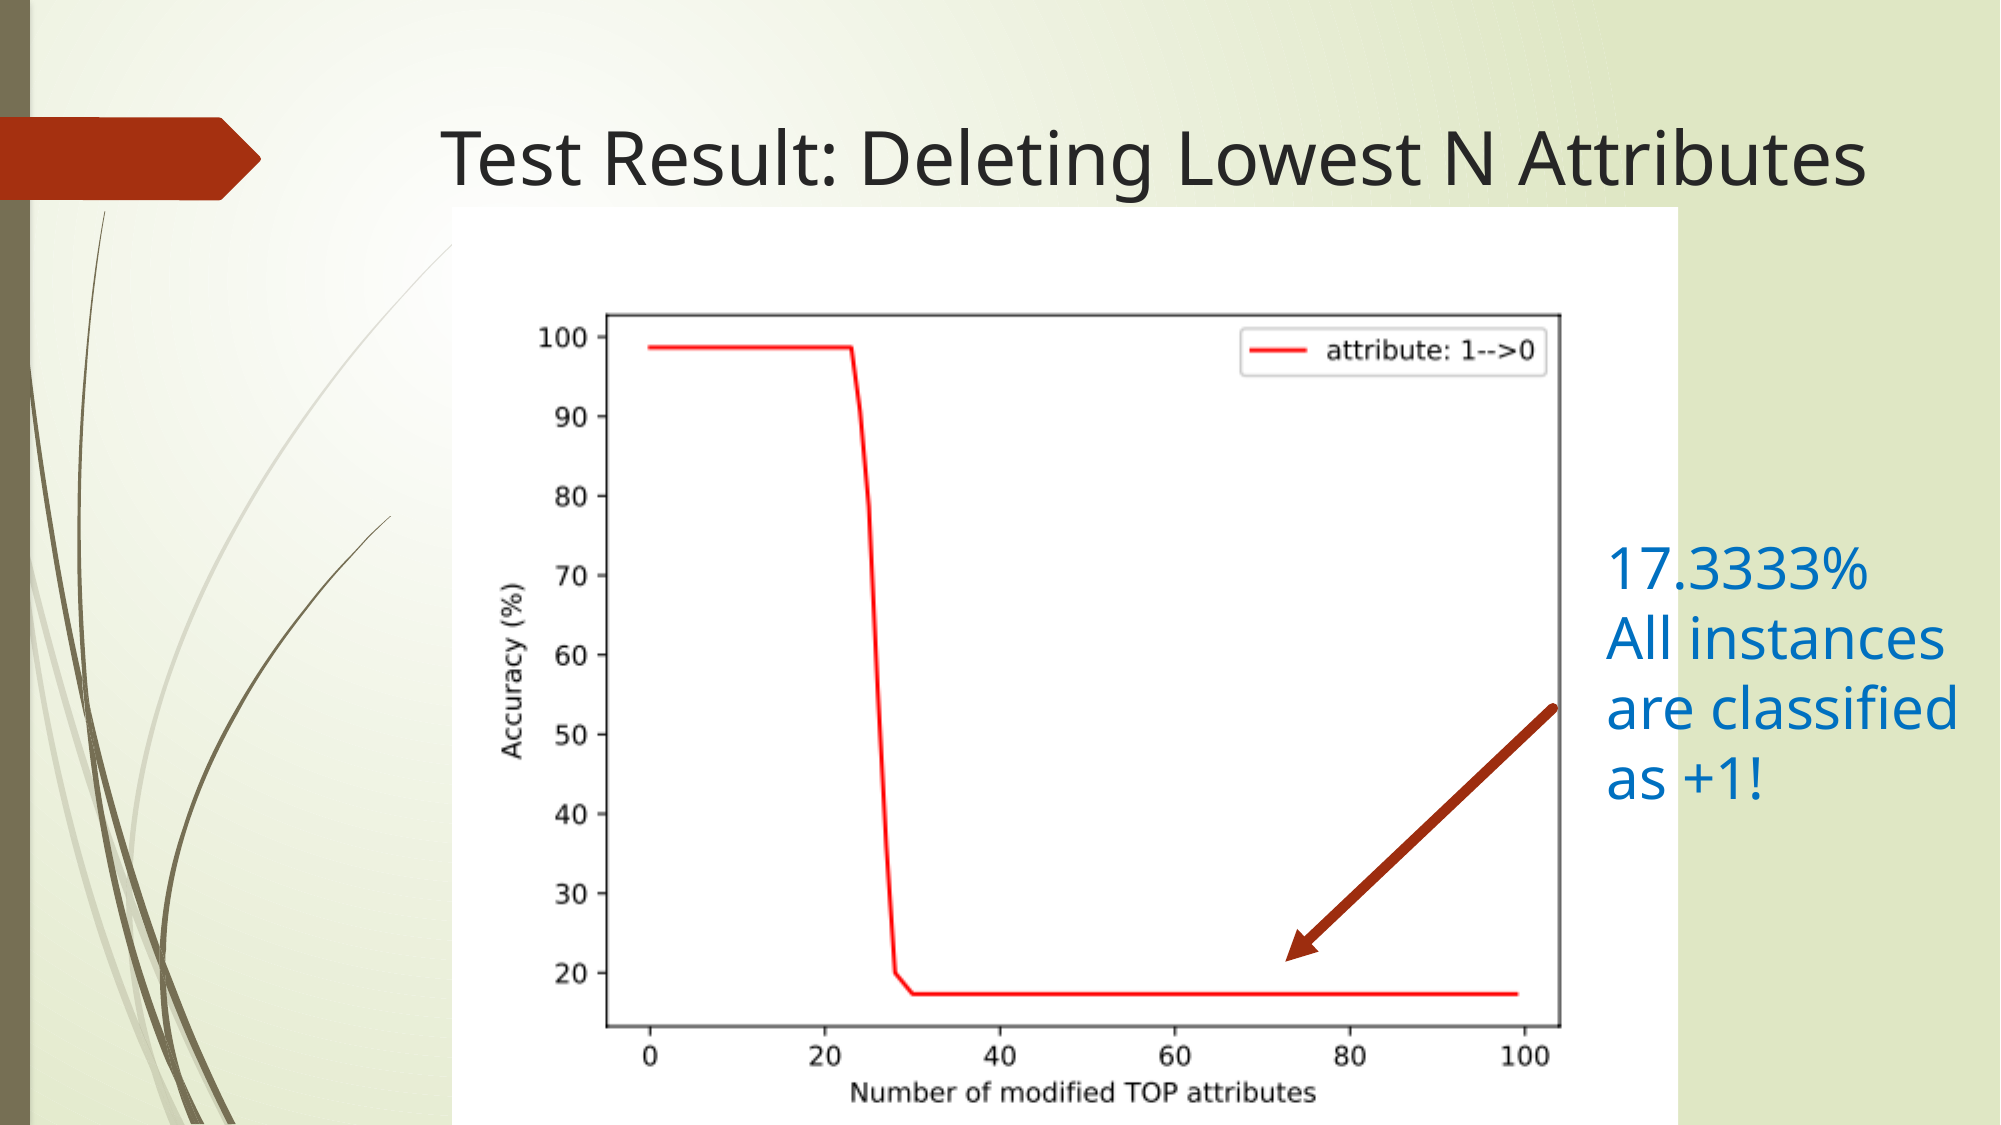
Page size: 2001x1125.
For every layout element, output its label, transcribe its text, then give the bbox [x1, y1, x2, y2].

title Test Result: Deleting Lowest N Attributes [425, 102, 1888, 313]
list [451, 207, 1679, 1125]
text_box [1284, 707, 1554, 962]
text_box 17.3333% All instances are classified as +1! [1684, 523, 2000, 889]
